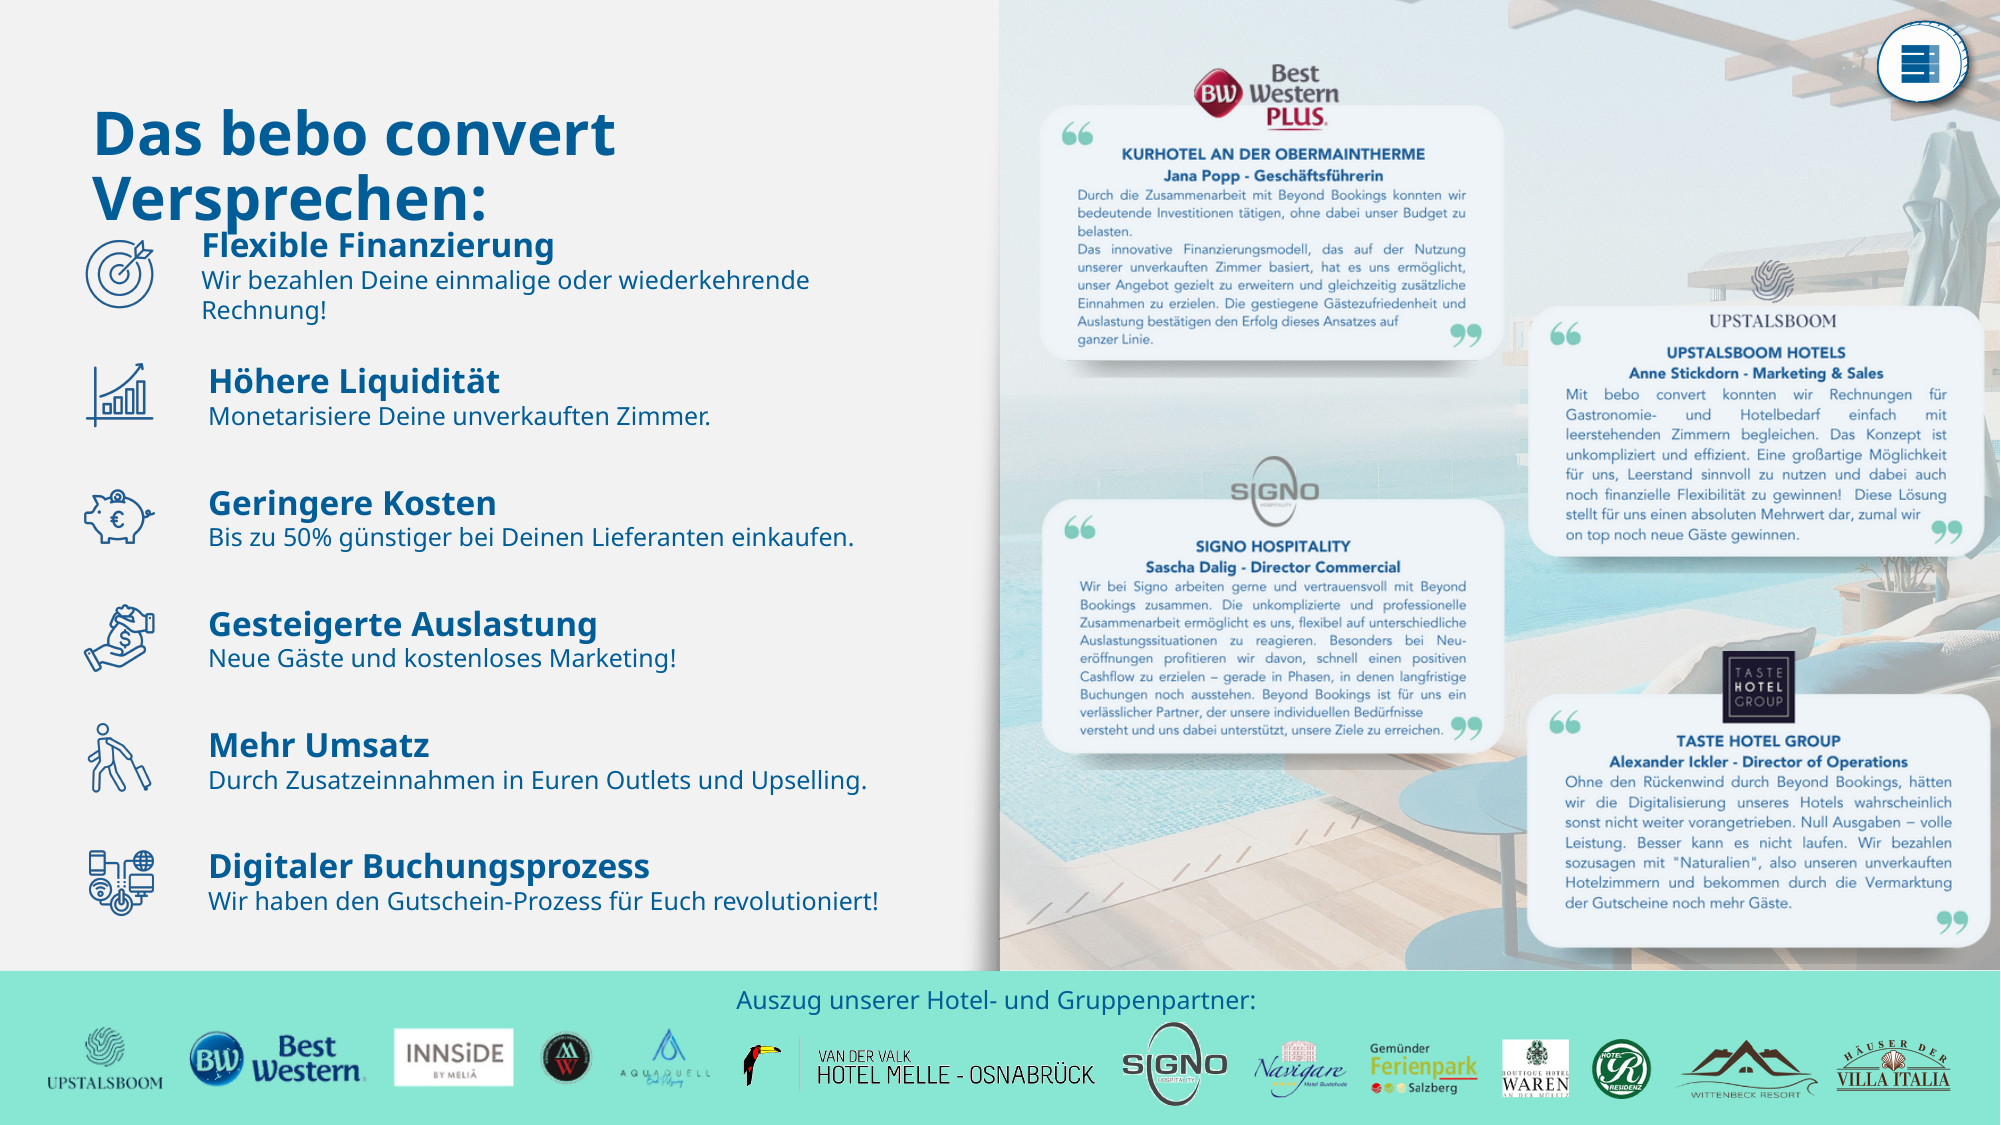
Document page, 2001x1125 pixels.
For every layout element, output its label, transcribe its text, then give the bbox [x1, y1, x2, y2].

picture [931, 0, 2000, 971]
text_box Digitaler Buchungsprozess Wir haben den Gutschein-Prozess für Euch revolutioniert! [208, 845, 961, 916]
picture [47, 1025, 715, 1104]
picture [74, 714, 164, 804]
text_box Auszug unserer Hotel- und Gruppenpartner: [0, 977, 2000, 1026]
picture [1242, 1030, 1819, 1099]
picture [74, 472, 164, 561]
picture [1123, 1022, 1227, 1106]
text_box Geringere Kosten Bis zu 50% günstiger bei Deinen Lieferanten einkaufen. [208, 481, 930, 552]
text_box Höhere Liquidität Monetarisiere Deine unverkauften Zimmer. [208, 360, 907, 431]
picture [74, 835, 164, 925]
text_box Flexible Finanzierung Wir bezahlen Deine einmalige oder wiederkehrende Rechnung! [201, 224, 914, 324]
picture [1835, 1034, 1952, 1094]
picture [74, 593, 164, 683]
picture [74, 350, 164, 440]
text_box Mehr Umsatz Durch Zusatzeinnahmen in Euren Outlets und Upselling. [208, 724, 907, 795]
picture [731, 1037, 1108, 1091]
picture [74, 229, 164, 319]
text_box Gesteigerte Auslastung Neue Gäste und kostenloses Marketing! [208, 602, 907, 673]
text_box Das bebo convert Versprechen: [77, 95, 990, 181]
